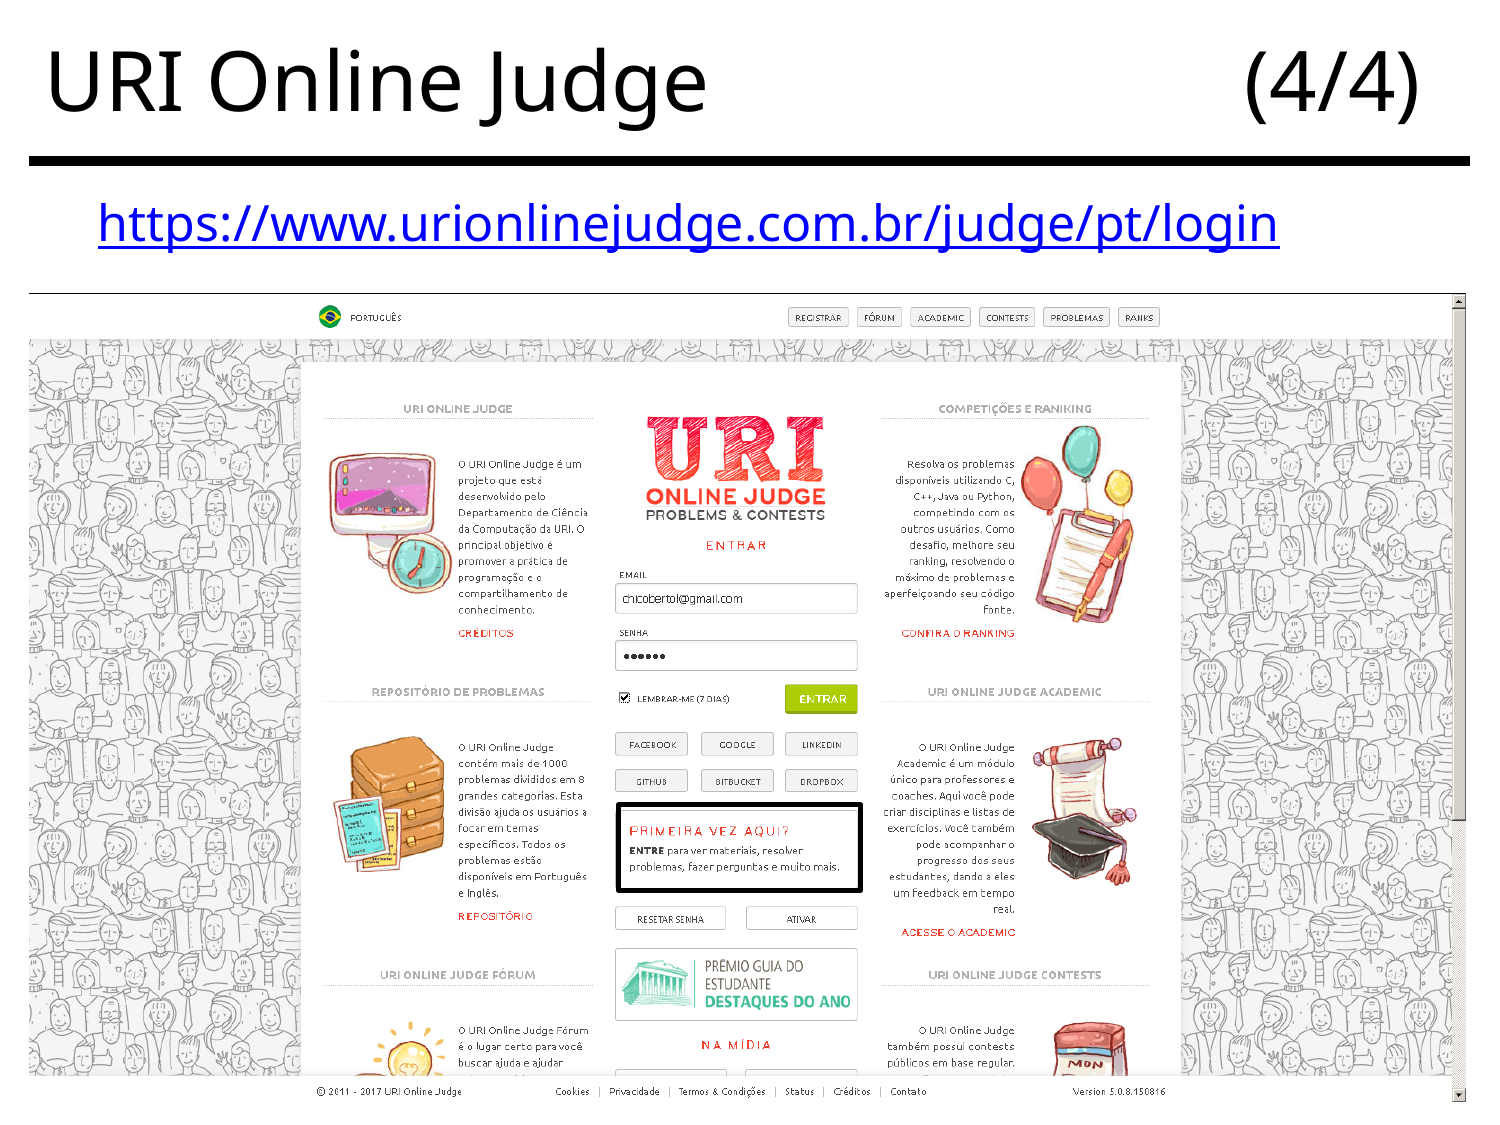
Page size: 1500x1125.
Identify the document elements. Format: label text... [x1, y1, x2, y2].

picture [29, 293, 1466, 1102]
title URI Online Judge (4/4) [29, 7, 1483, 149]
text_box https://www.urionlinejudge.com.br/judge/pt/login [83, 184, 1295, 268]
